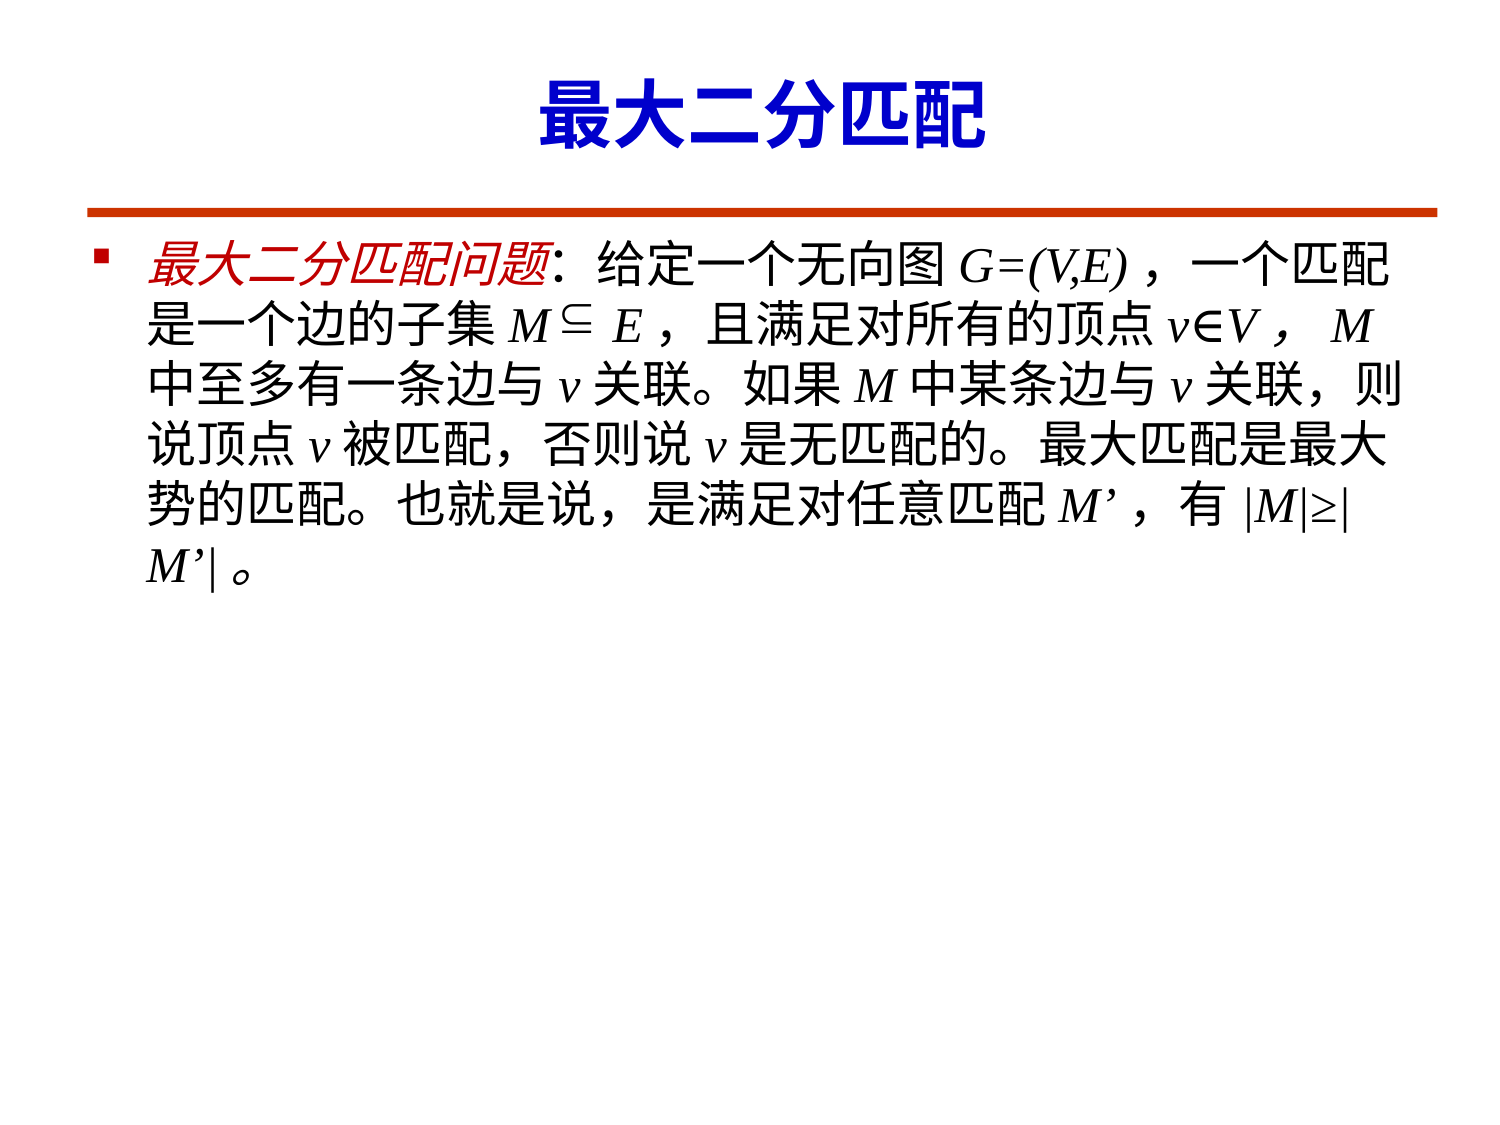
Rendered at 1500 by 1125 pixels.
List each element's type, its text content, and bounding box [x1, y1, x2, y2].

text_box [549, 299, 601, 351]
title 最大二分匹配 [125, 37, 1400, 188]
list 最大二分匹配问题：给定一个无向图G=(V,E)，一个匹配是一个边的子集M E，且满足对所有的顶点v∈V，M中至多有一条边与v关联。如果M中某条边与v关联，则说顶点v被匹配，否则说v是无匹配的。最大匹配是最大势的匹配。也就是说，是满足对任意匹配M’，有|M|≥|M’|。 [75, 224, 1438, 1088]
